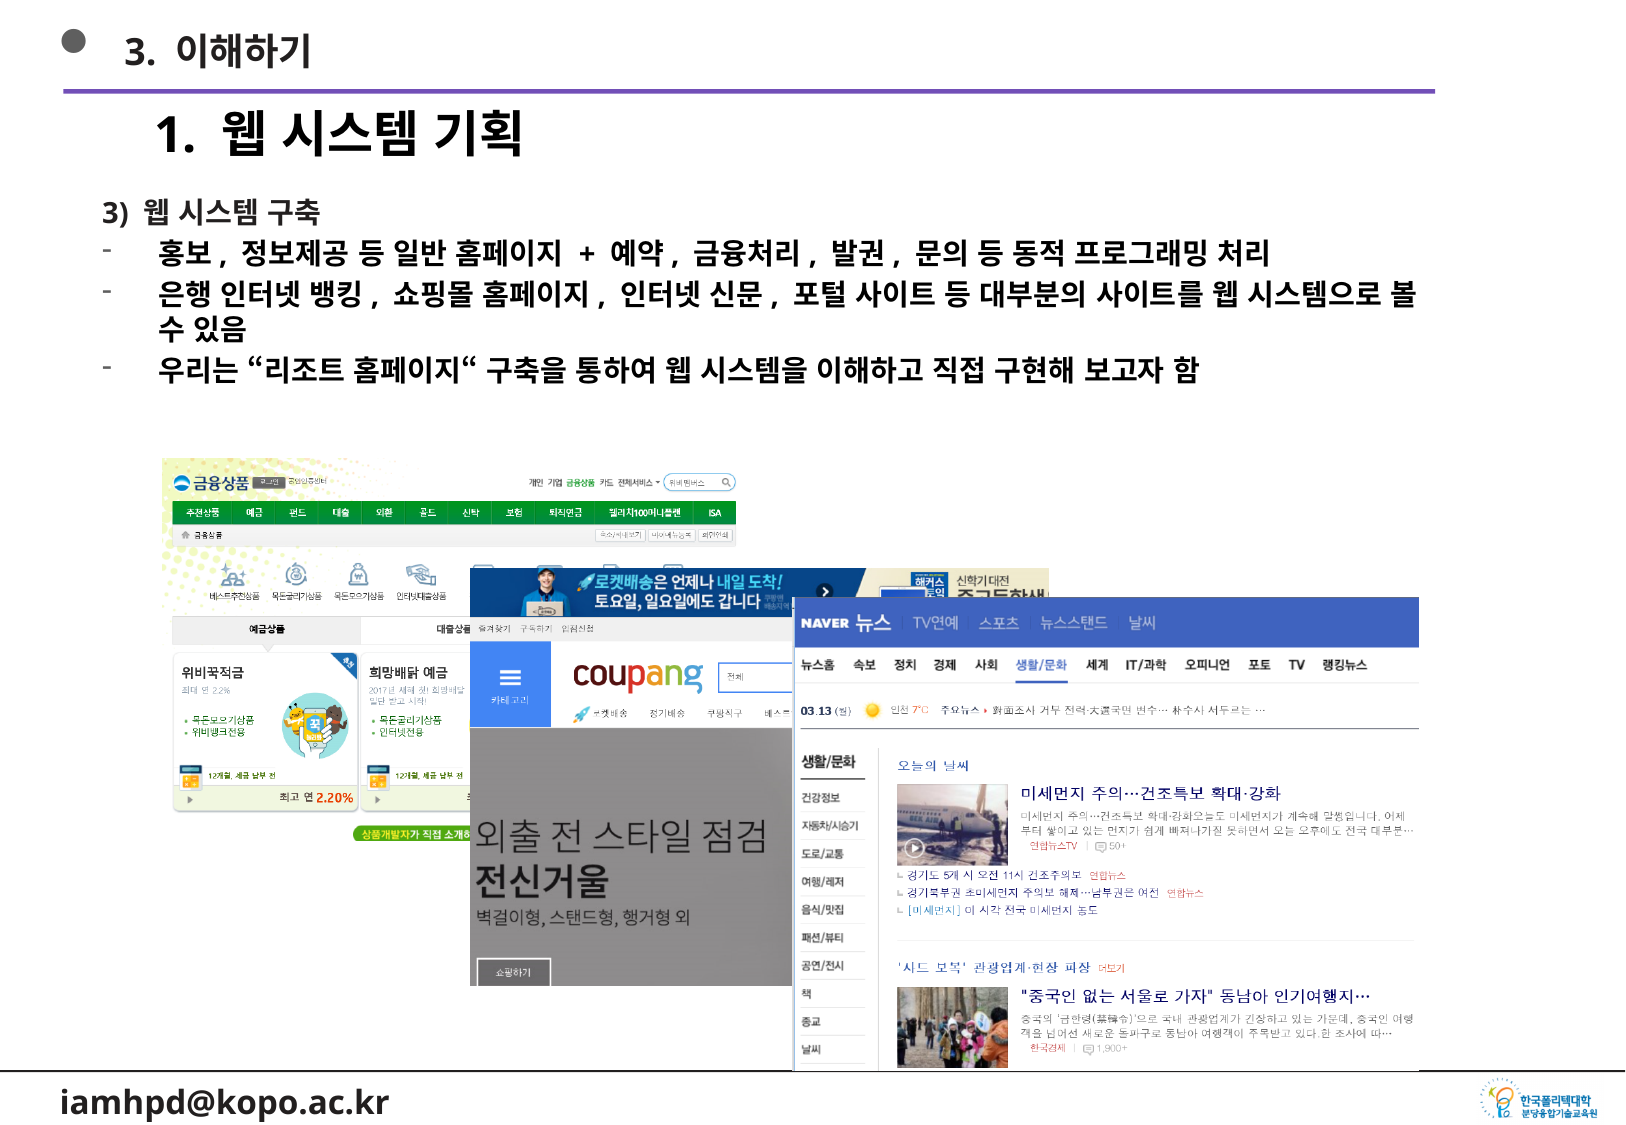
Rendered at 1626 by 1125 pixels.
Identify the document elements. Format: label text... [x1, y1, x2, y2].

picture [1476, 1073, 1604, 1125]
picture [162, 458, 1419, 1071]
text_box 3. 이해하기 [109, 20, 943, 93]
list 3) 웹 시스템 구축 홍보, 정보제공 등 일반 홈페이지 + 예약, 금융처리, 발권, 문의 등 동적 프로그래밍 처리 은행 인터넷 뱅킹, 쇼핑몰 홈페이지, 인터넷 신문, 포털 사이트 등 대부분의 사이트를 웹 시스템으로 볼 수 있음 우리는 “리조트 홈페이지“ 구축을 통하여 웹 시스템을 이해하고 직접 구현해 보고자 함 [87, 187, 1438, 961]
text_box 1. 웹 시스템 기획 [139, 80, 1488, 185]
